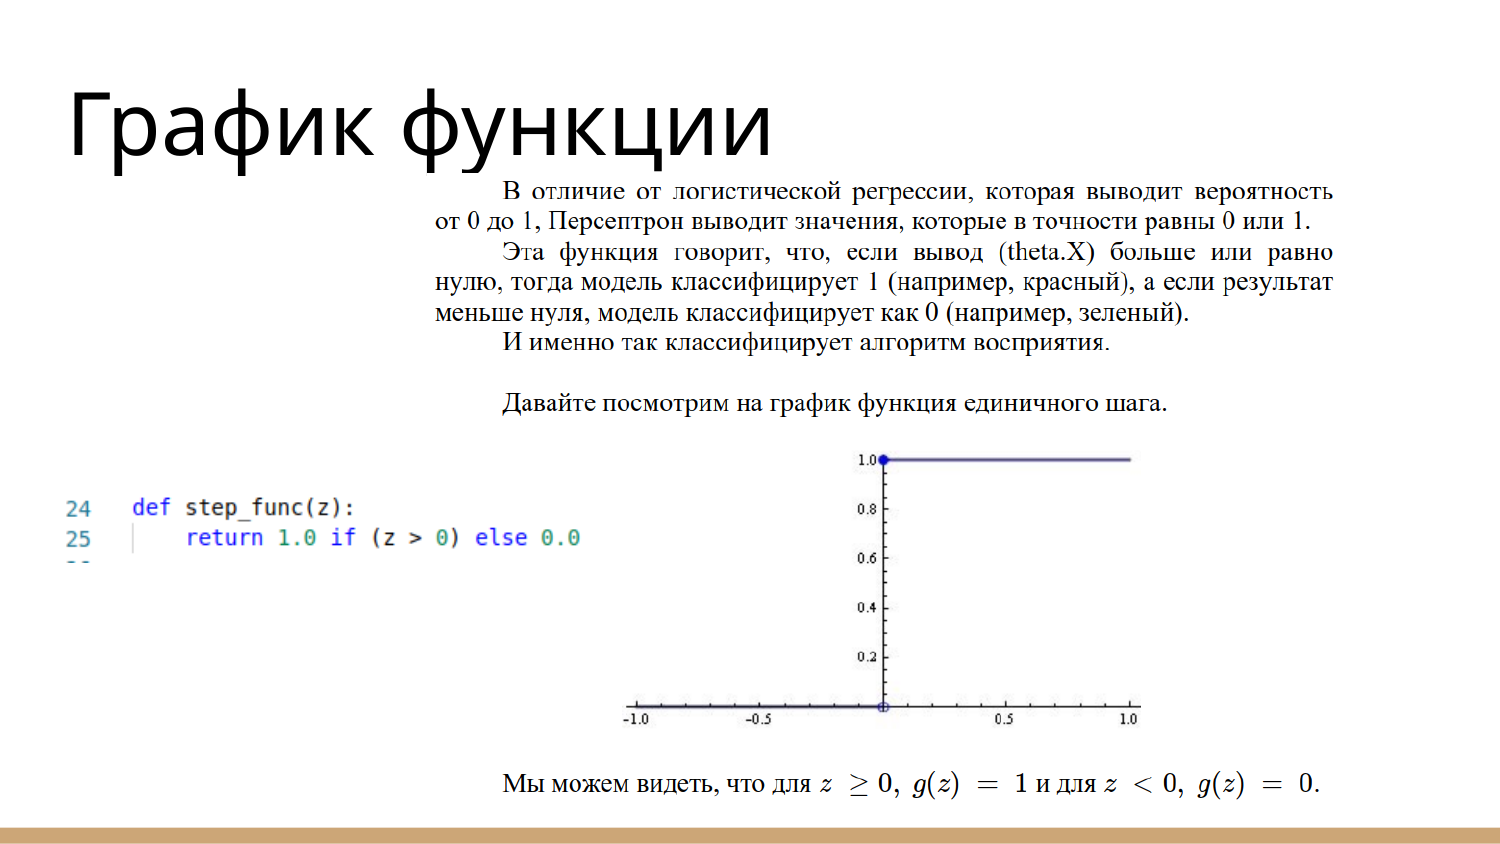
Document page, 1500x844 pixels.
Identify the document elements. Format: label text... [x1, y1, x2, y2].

title График функции [51, 51, 1449, 189]
picture [50, 173, 1350, 804]
